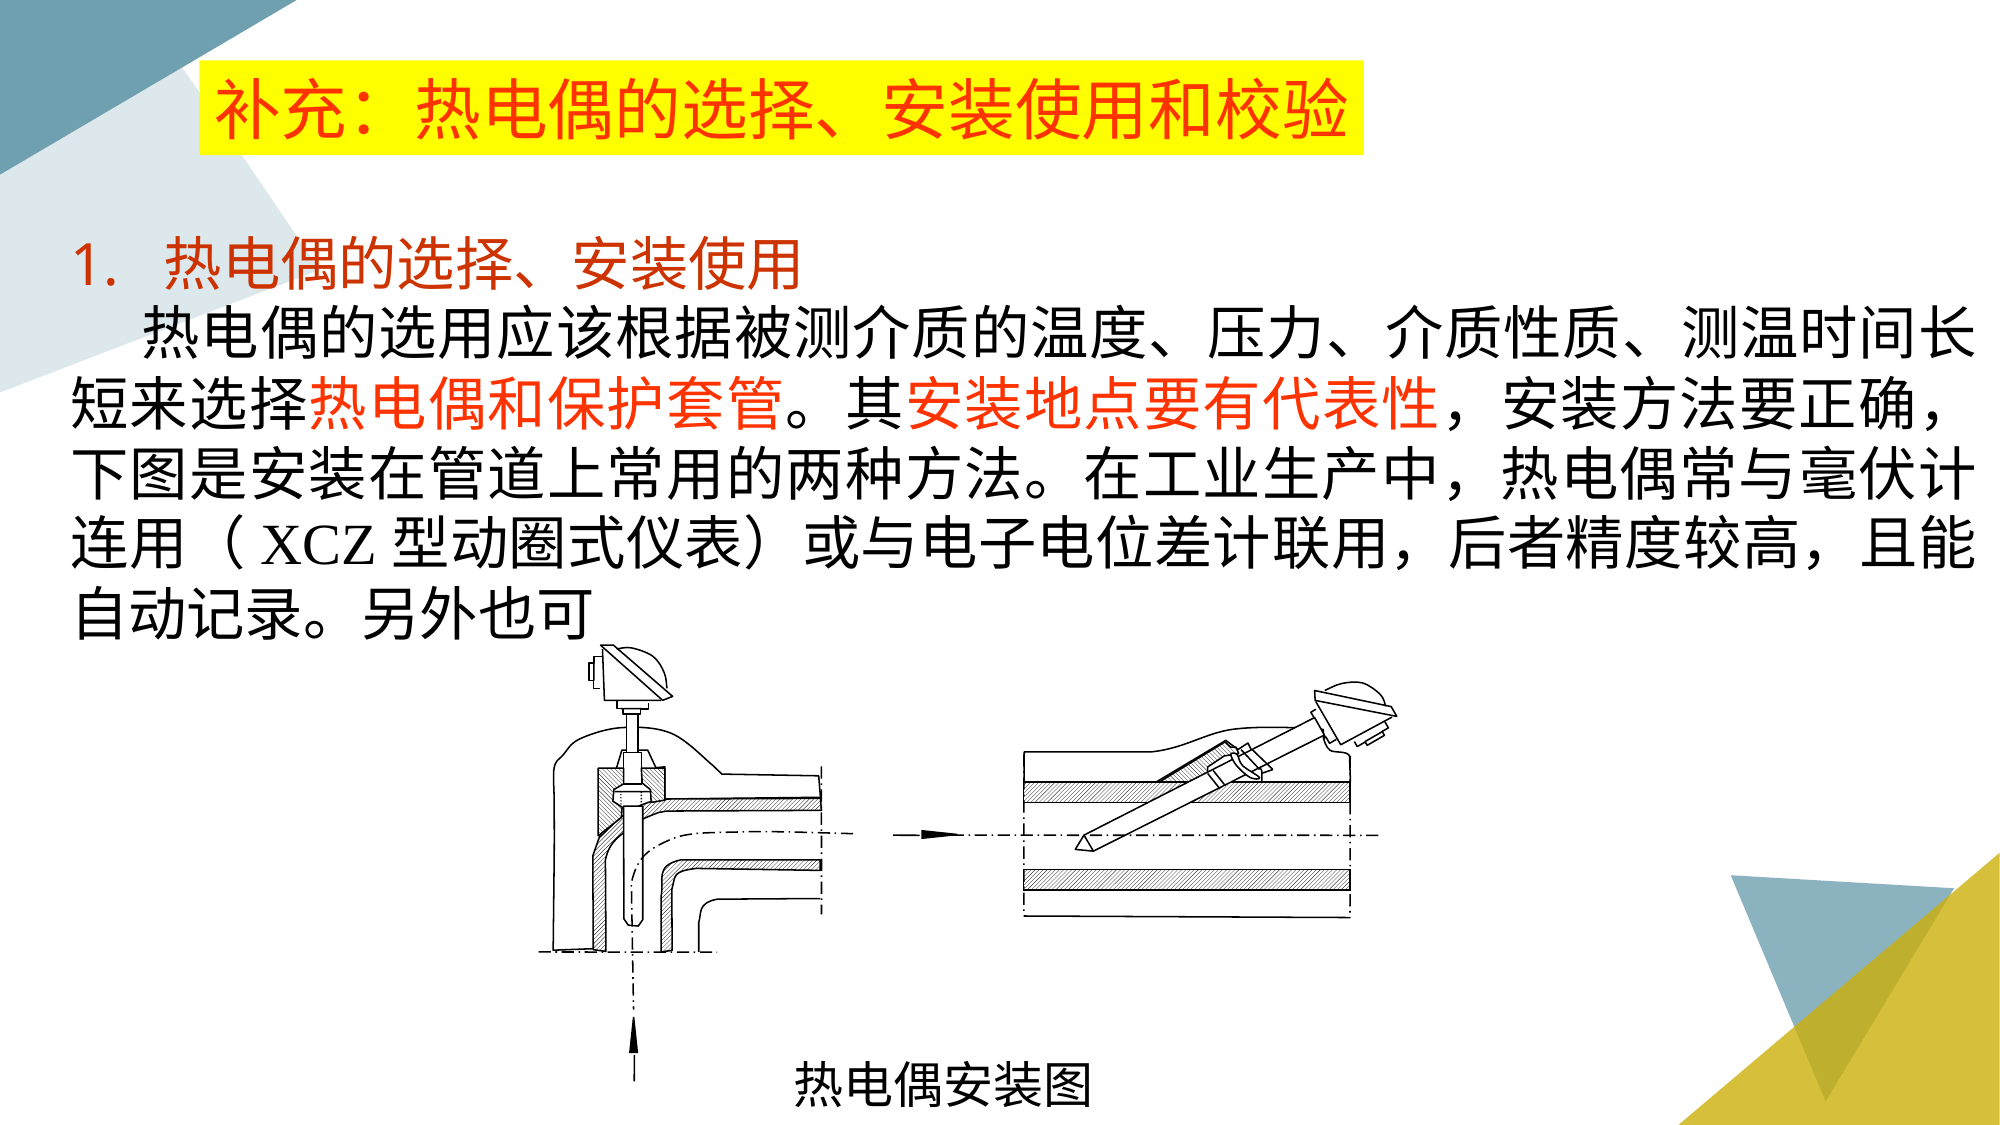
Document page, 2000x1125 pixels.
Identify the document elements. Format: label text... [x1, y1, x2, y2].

text_box 补充：热电偶的选择、安装使用和校验 [199, 60, 1364, 156]
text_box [538, 645, 1389, 1118]
text_box 1. 热电偶的选择、安装使用 热电偶的选用应该根据被测介质的温度、压力、介质性质、测温时间长短来选择热电偶和保护套管。其安装地点要有代表性，安装方法要正确，下图是安装在管道上常用的两种方法。在工业生产中，热电偶常与毫伏计连用（XCZ型动圈式仪表）或与电子电位差计联用，后者精度较高，且能自动记录。另外也可 [55, 219, 1992, 654]
